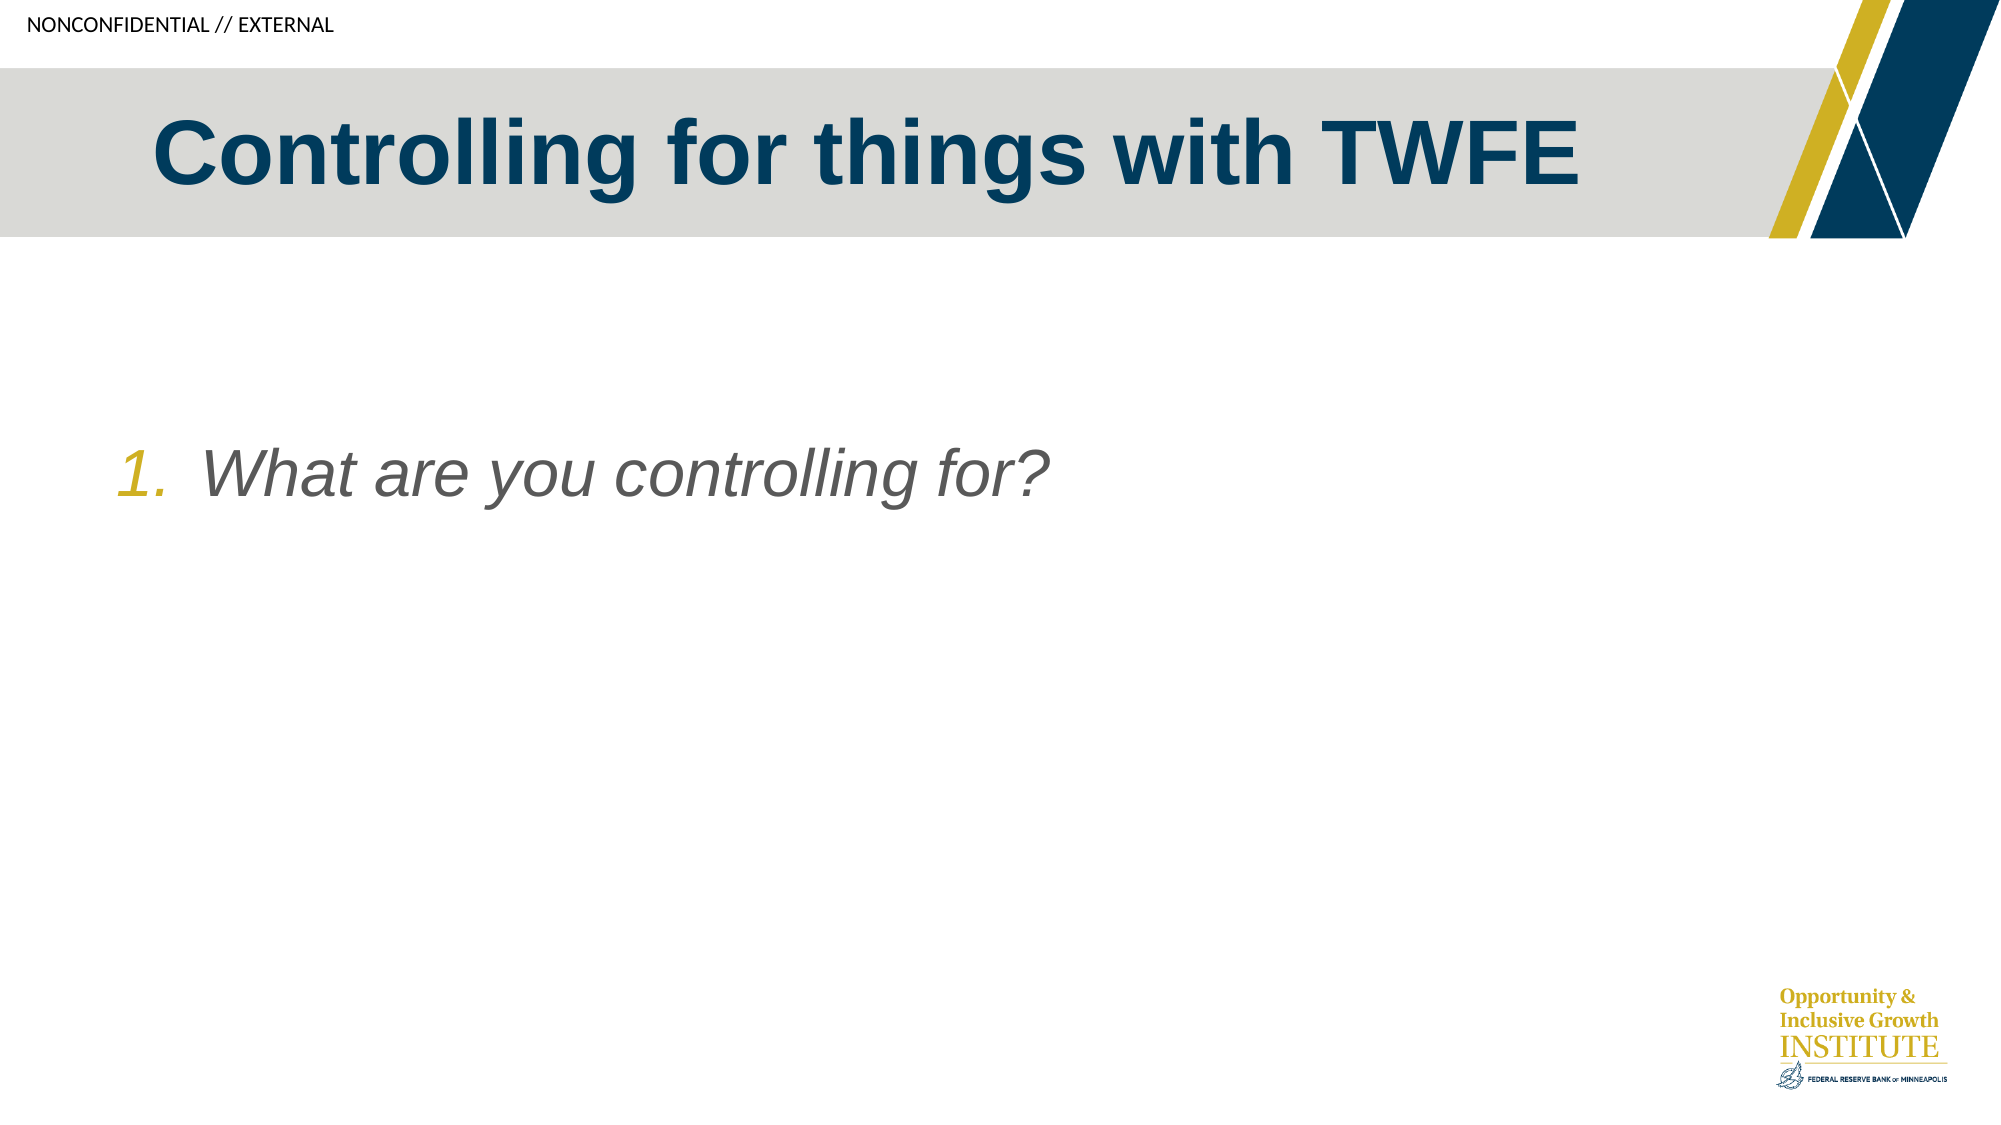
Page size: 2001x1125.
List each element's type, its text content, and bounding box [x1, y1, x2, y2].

picture [0, 0, 2001, 1125]
title Controlling for things with TWFE [137, 70, 1863, 239]
